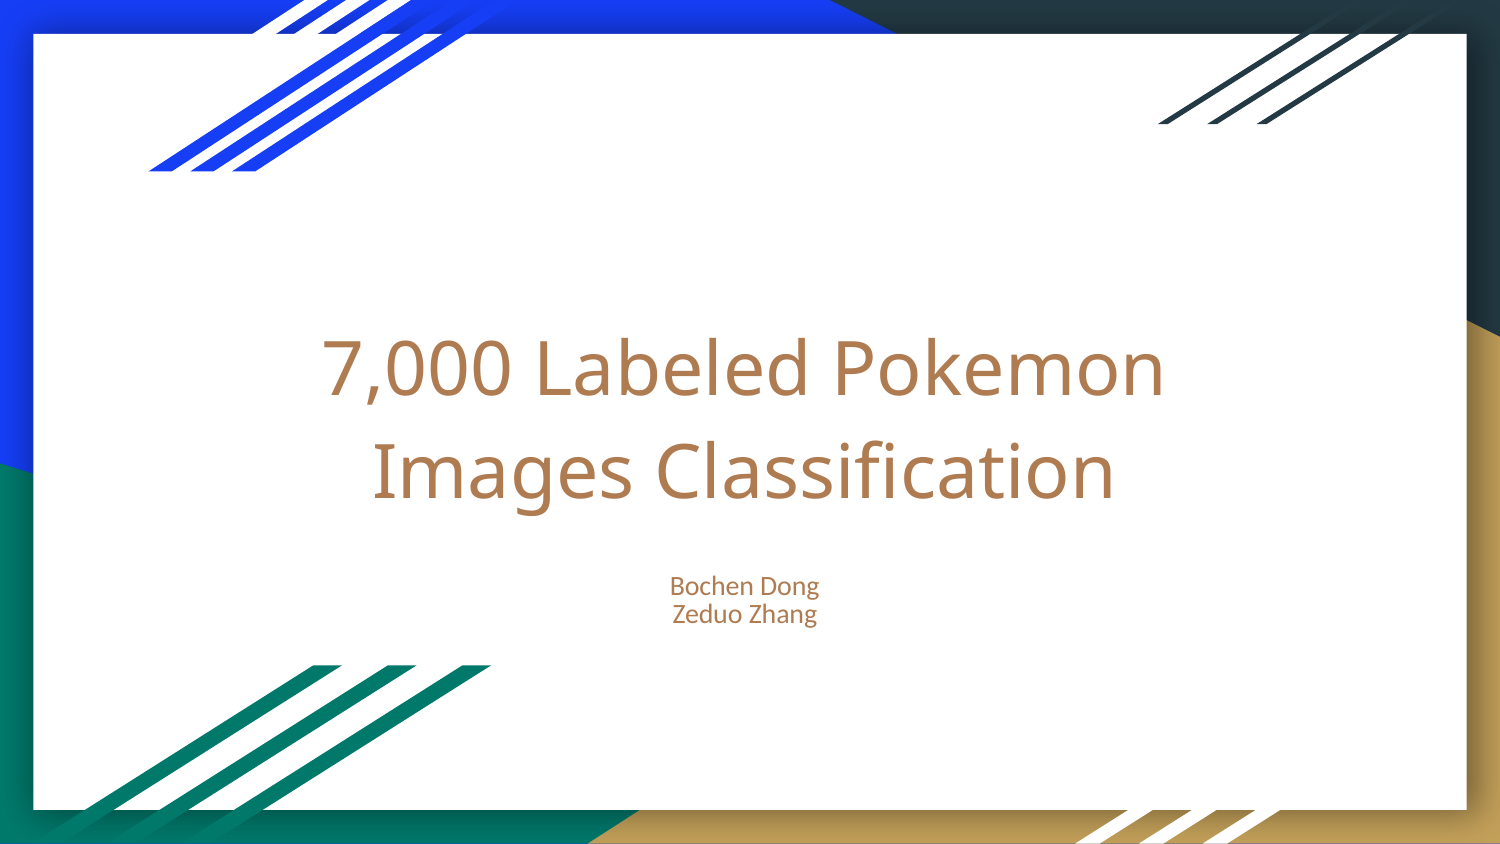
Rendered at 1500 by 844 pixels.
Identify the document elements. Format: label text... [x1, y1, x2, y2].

subtitle Bochen Dong Zeduo Zhang [304, 559, 1185, 646]
title 7,000 Labeled Pokemon Images Classification [304, 298, 1185, 537]
